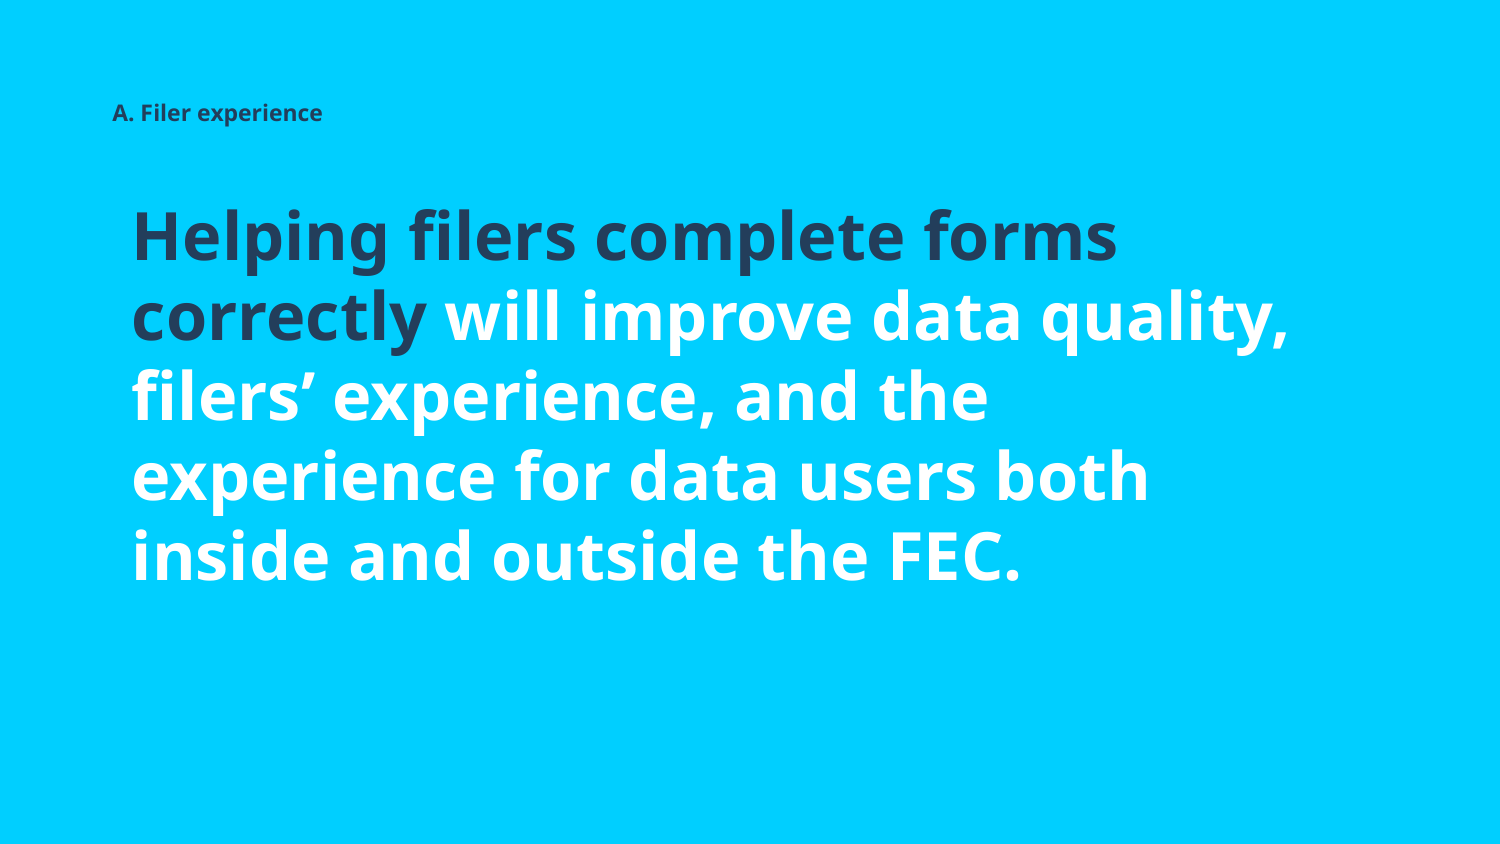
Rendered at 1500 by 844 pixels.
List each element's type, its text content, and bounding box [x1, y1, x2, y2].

title Helping filers complete forms correctly will improve data quality, filers’ experience, and the experience for data users both inside and outside the FEC. [116, 87, 1330, 701]
list A. Filer experience [108, 100, 604, 136]
